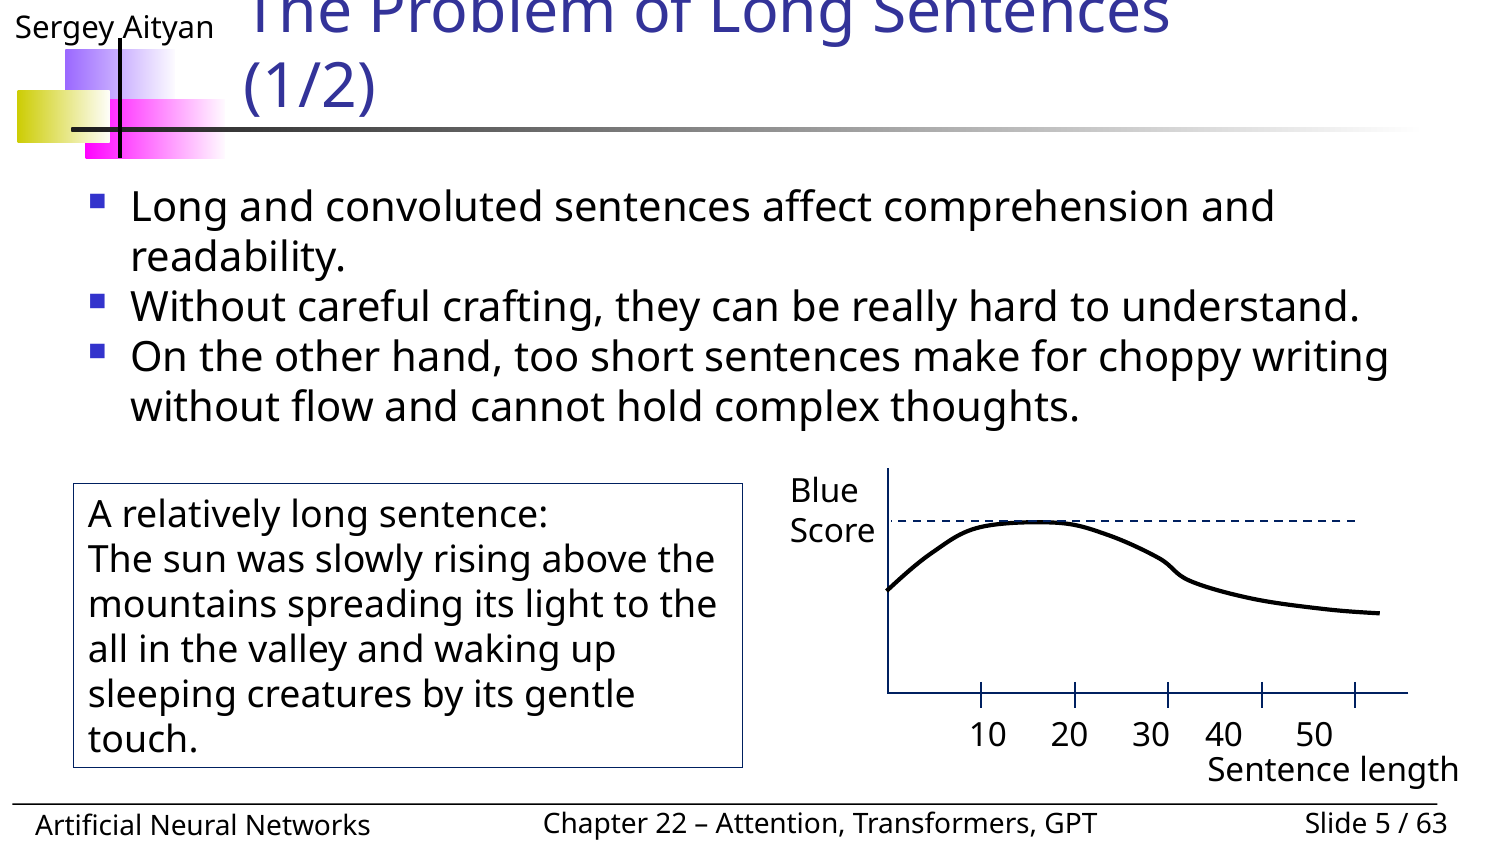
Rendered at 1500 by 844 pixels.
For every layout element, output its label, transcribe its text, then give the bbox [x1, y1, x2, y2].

list Long and convoluted sentences affect comprehension and readability. Without careful crafting, they can be really hard to understand. On the other hand, too short sentences make for choppy writing without flow and cannot hold complex thoughts. [73, 171, 1427, 439]
title The Problem of Long Sentences (1/2) [228, 46, 1463, 128]
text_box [774, 461, 1476, 796]
text_box A relatively long sentence: The sun was slowly rising above the mountains spreading its light to the all in the valley and waking up sleeping creatures by its gentle touch. [73, 483, 743, 768]
